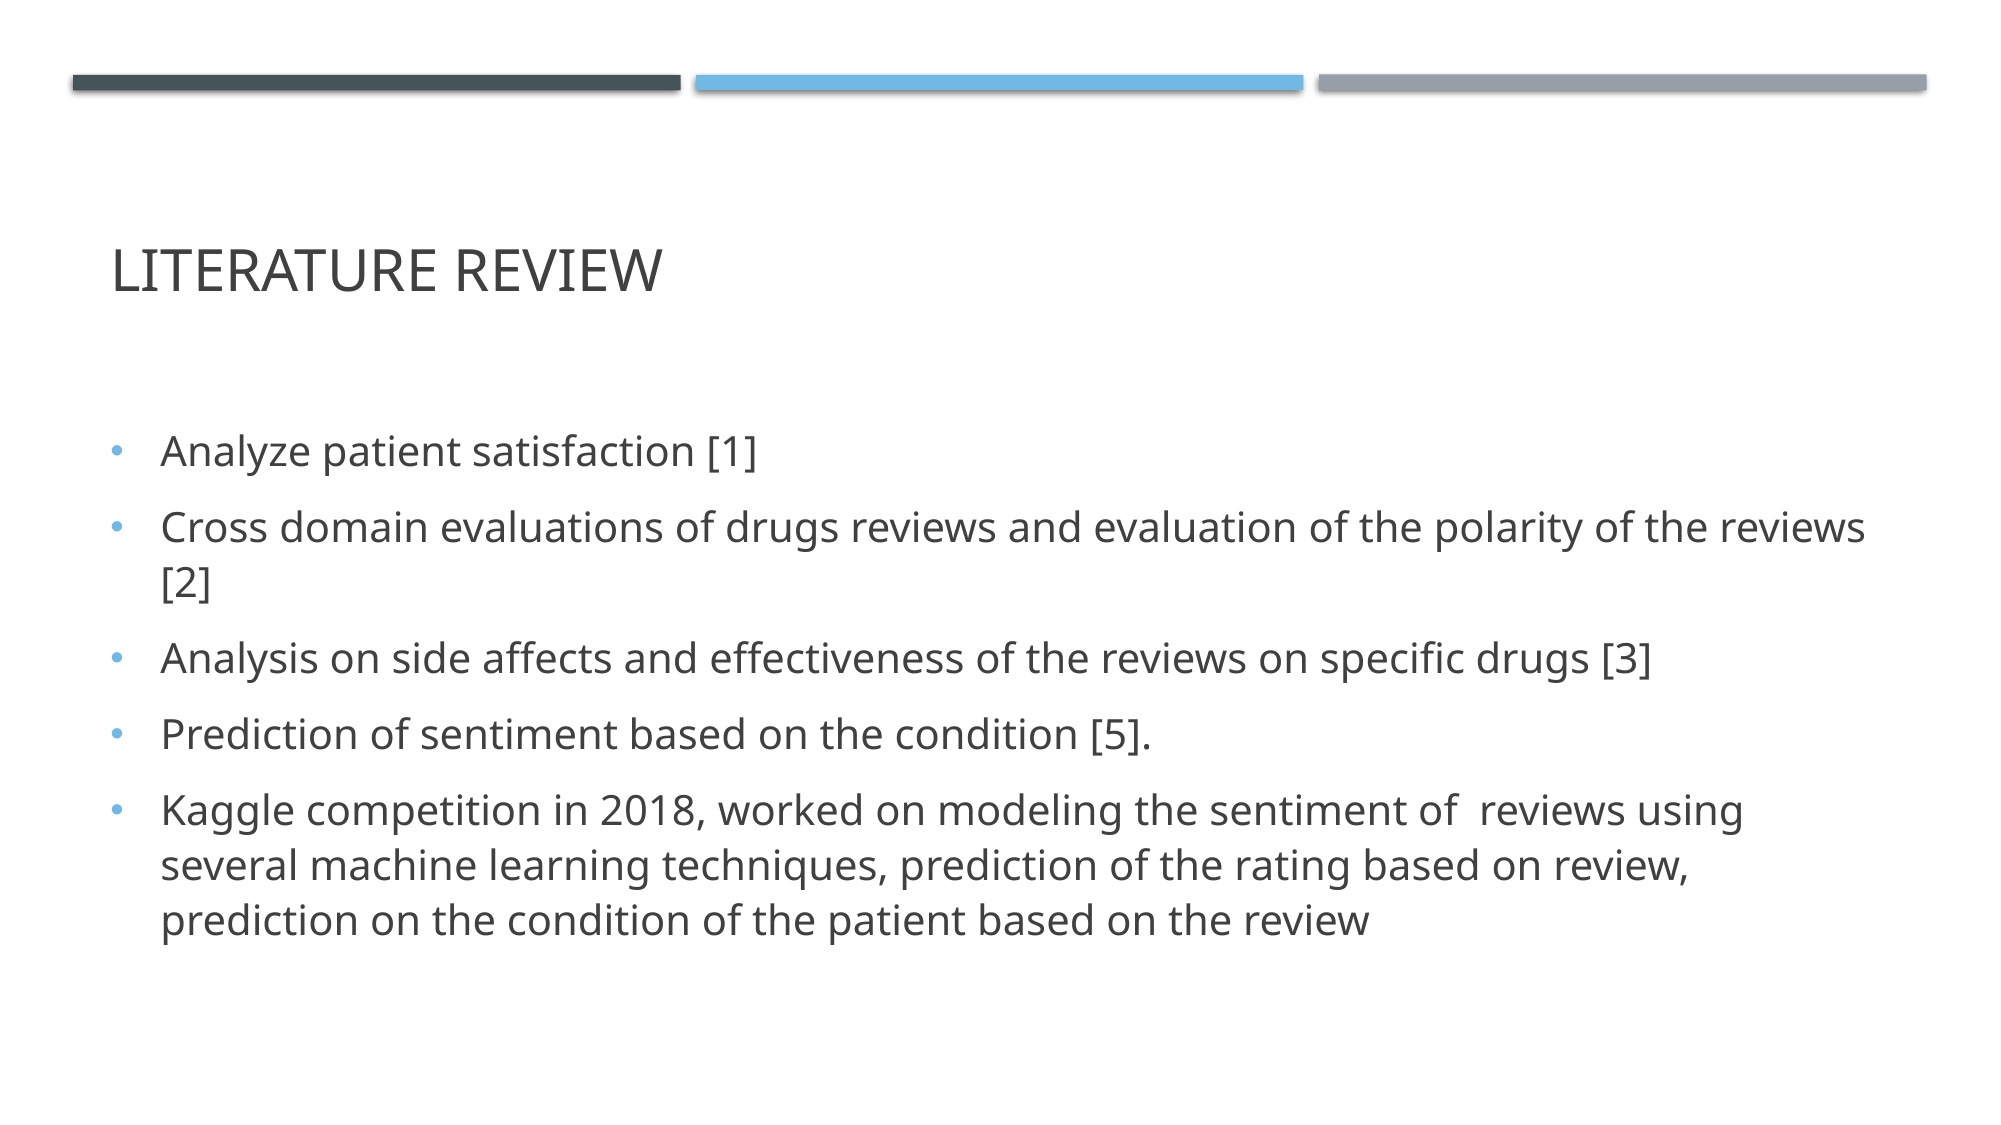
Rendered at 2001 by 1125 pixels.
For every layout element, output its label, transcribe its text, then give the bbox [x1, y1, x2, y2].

list Analyze patient satisfaction [1] Cross domain evaluations of drugs reviews and evaluation of the polarity of the reviews [2] Analysis on side affects and effectiveness of the reviews on specific drugs [3] Prediction of sentiment based on the condition [5]. Kaggle competition in 2018, worked on modeling the sentiment of reviews using several machine learning techniques, prediction of the rating based on review, prediction on the condition of the patient based on the review [95, 383, 1905, 981]
title Literature Review [95, 115, 1905, 311]
